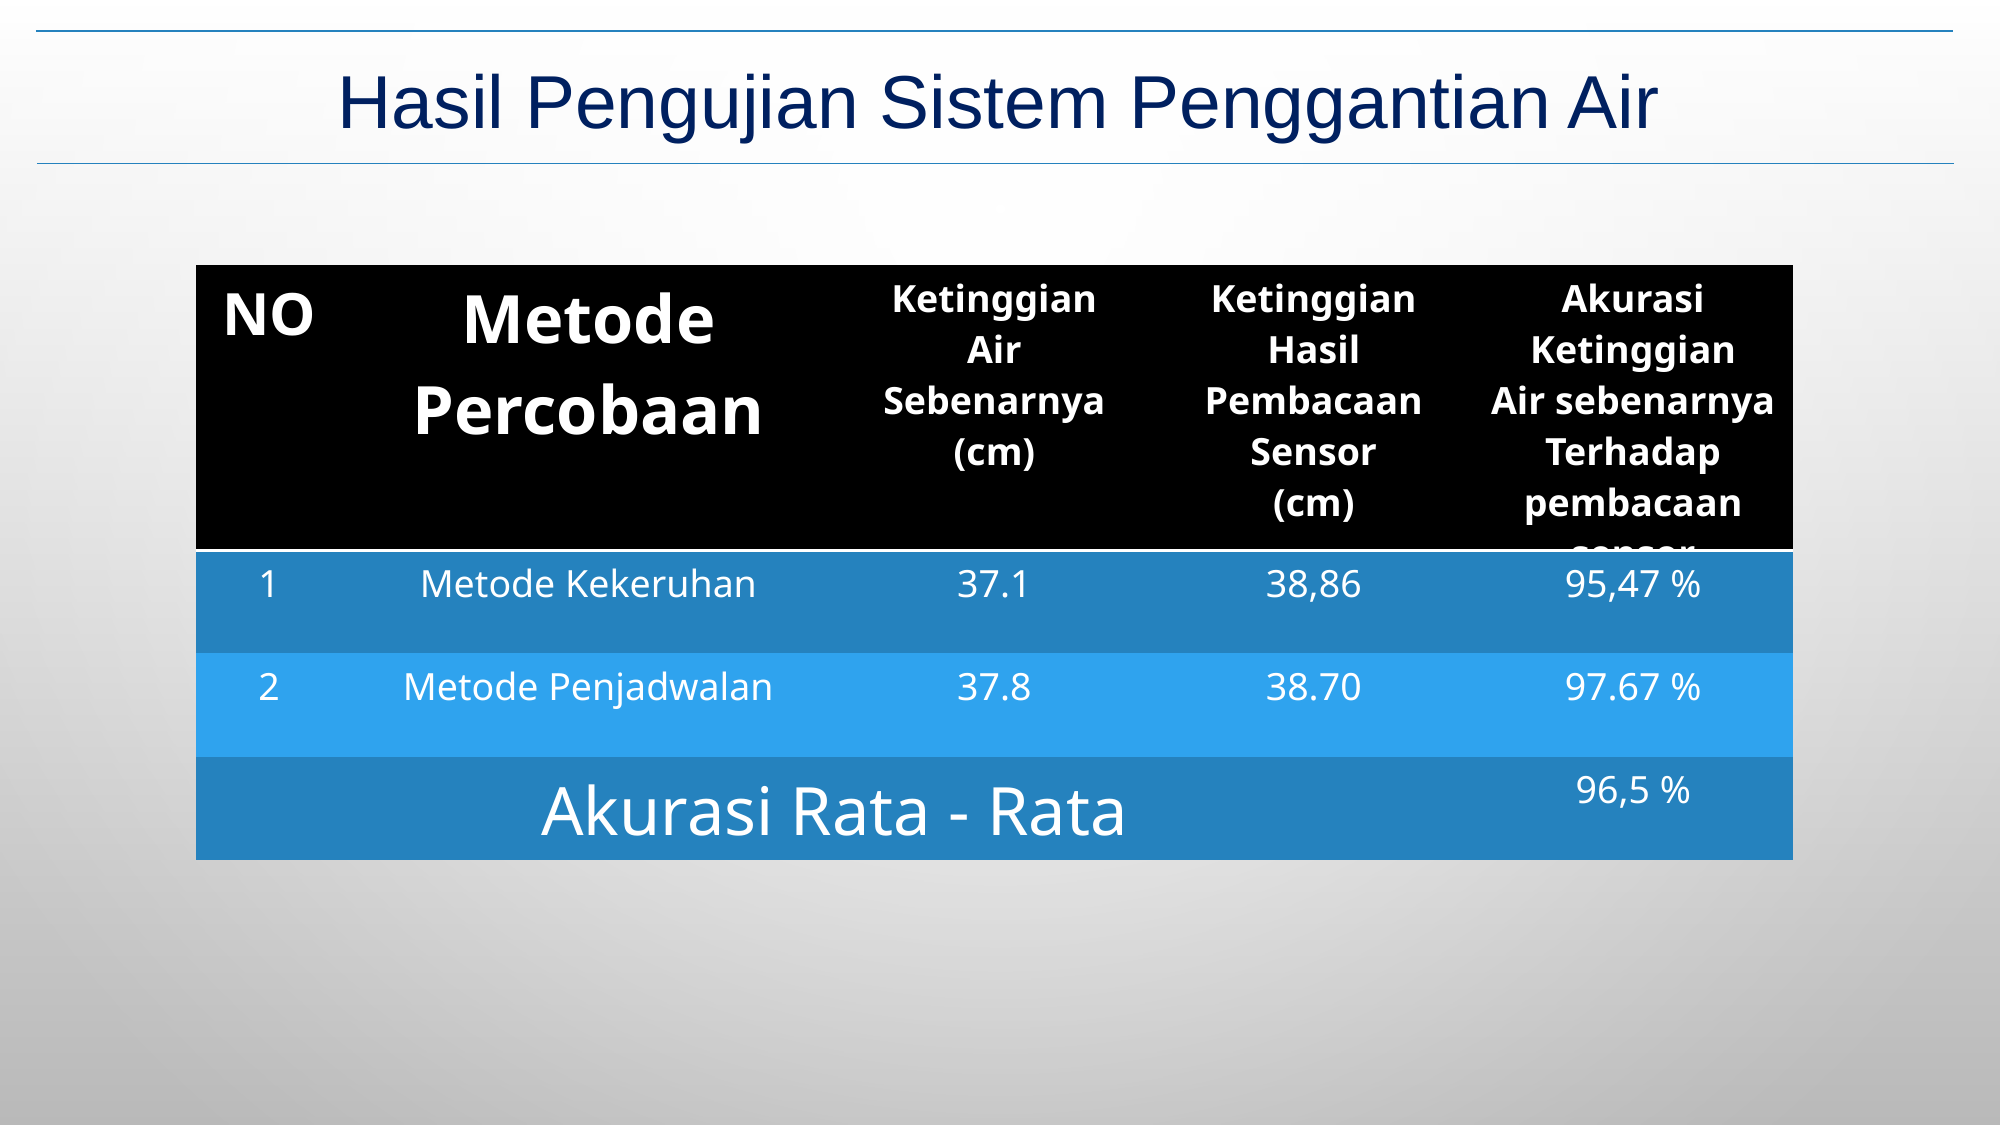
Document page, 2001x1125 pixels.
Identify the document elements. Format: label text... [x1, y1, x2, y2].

table_cell Metode Kekeruhan [342, 552, 835, 653]
table_cell 95,47 % [1474, 552, 1793, 653]
table_header NO [196, 265, 342, 549]
table_cell Metode Penjadwalan [342, 653, 835, 757]
picture [0, 0, 2000, 53]
picture [0, 144, 2000, 1125]
table_cell 1 [196, 552, 342, 653]
table_cell 2 [196, 653, 342, 757]
table_cell 37.8 [835, 653, 1154, 757]
table_cell 97.67 % [1474, 653, 1793, 757]
table_header Akurasi Ketinggian Air sebenarnya Terhadap pembacaan sensor [1474, 265, 1793, 549]
table_cell Akurasi Rata - Rata [196, 757, 1474, 860]
table_cell 96,5 % [1474, 757, 1793, 860]
table_cell 37.1 [835, 552, 1154, 653]
table_header Ketinggian Air Sebenarnya (cm) [835, 265, 1154, 549]
table_header Ketinggian Hasil Pembacaan Sensor (cm) [1154, 265, 1474, 549]
table_cell 38.70 [1154, 653, 1474, 757]
table_header Metode Percobaan [342, 265, 835, 549]
table_cell 38,86 [1154, 552, 1474, 653]
text_box Hasil Pengujian Sistem Penggantian Air [0, 53, 2000, 144]
